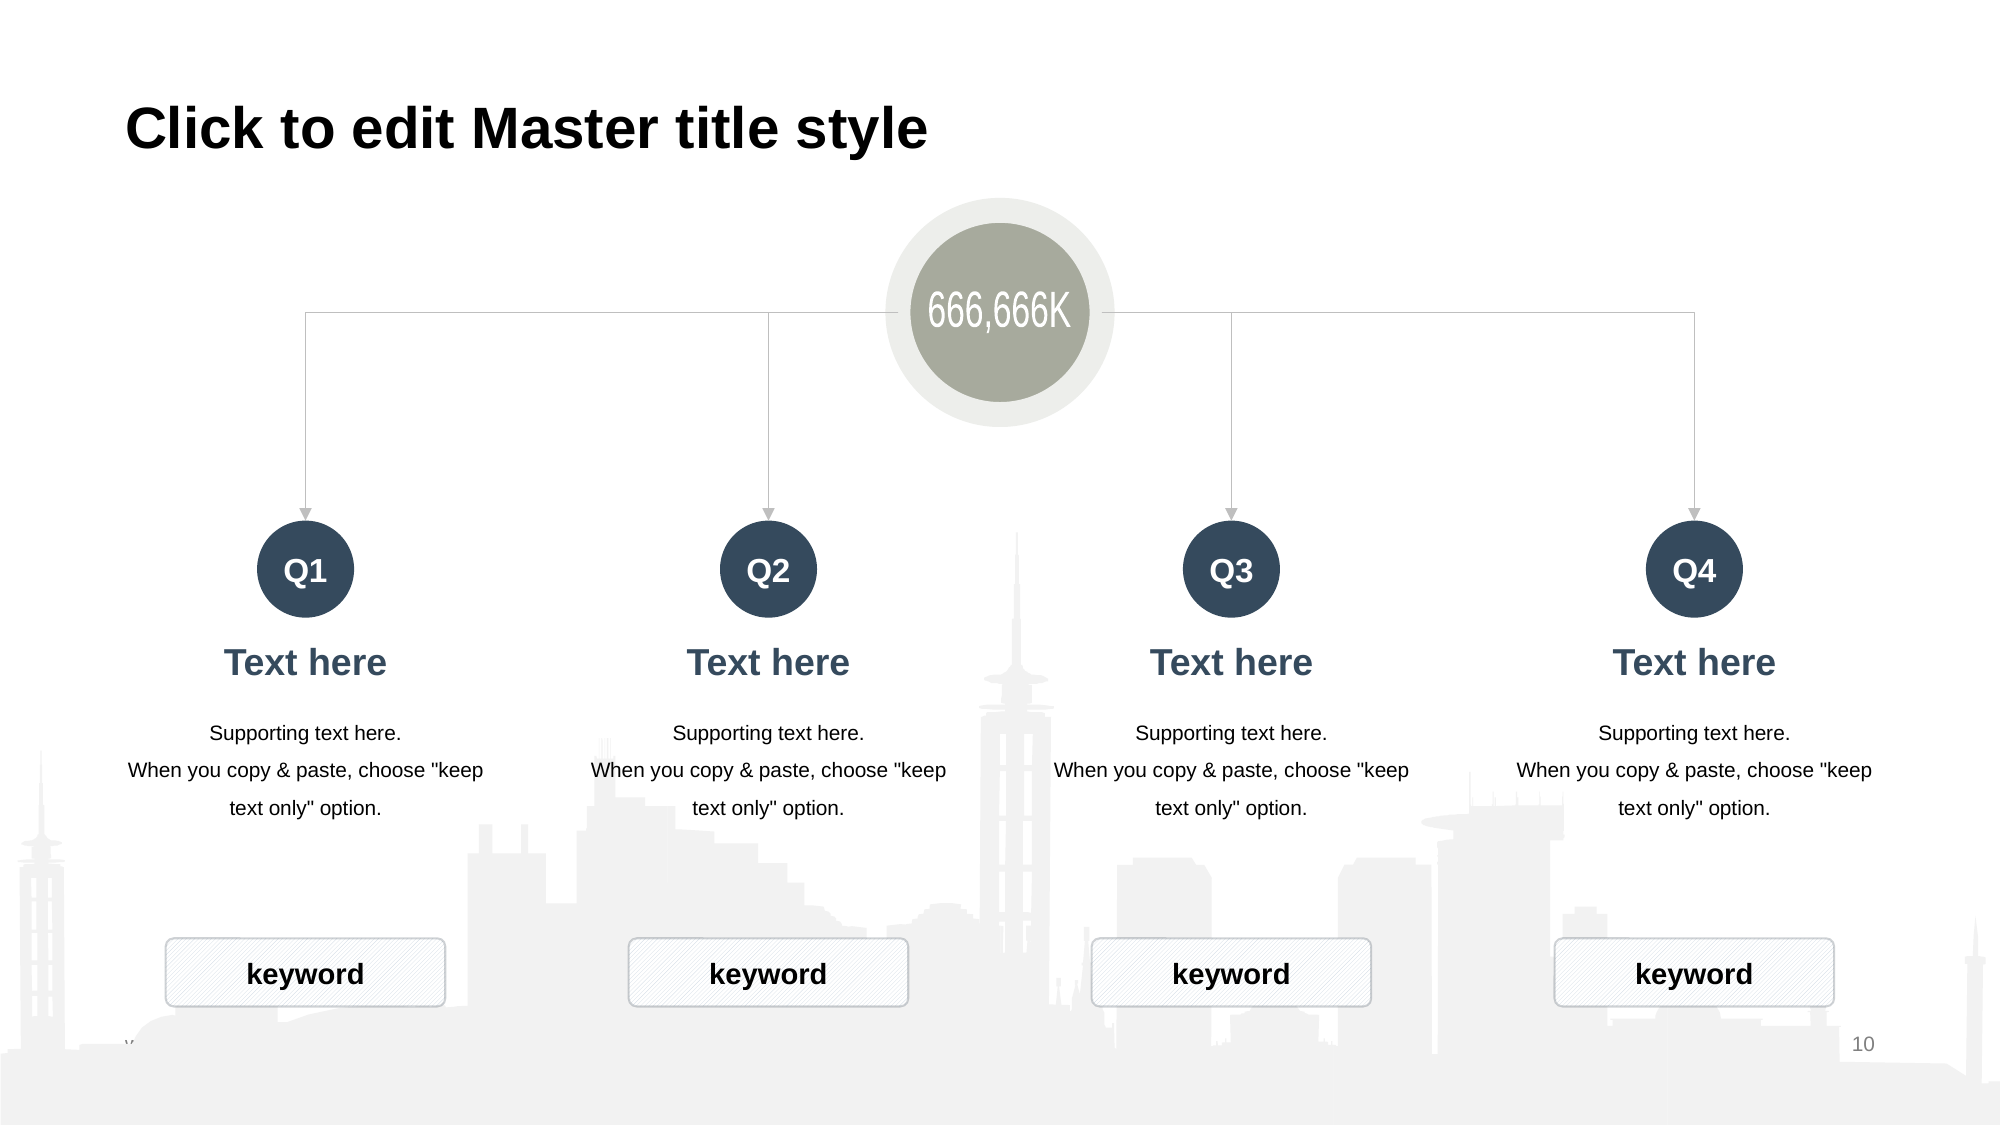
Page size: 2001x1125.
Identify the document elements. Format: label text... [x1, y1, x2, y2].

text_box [0, 210, 2000, 1125]
title Click to edit Master title style [109, 0, 1890, 169]
